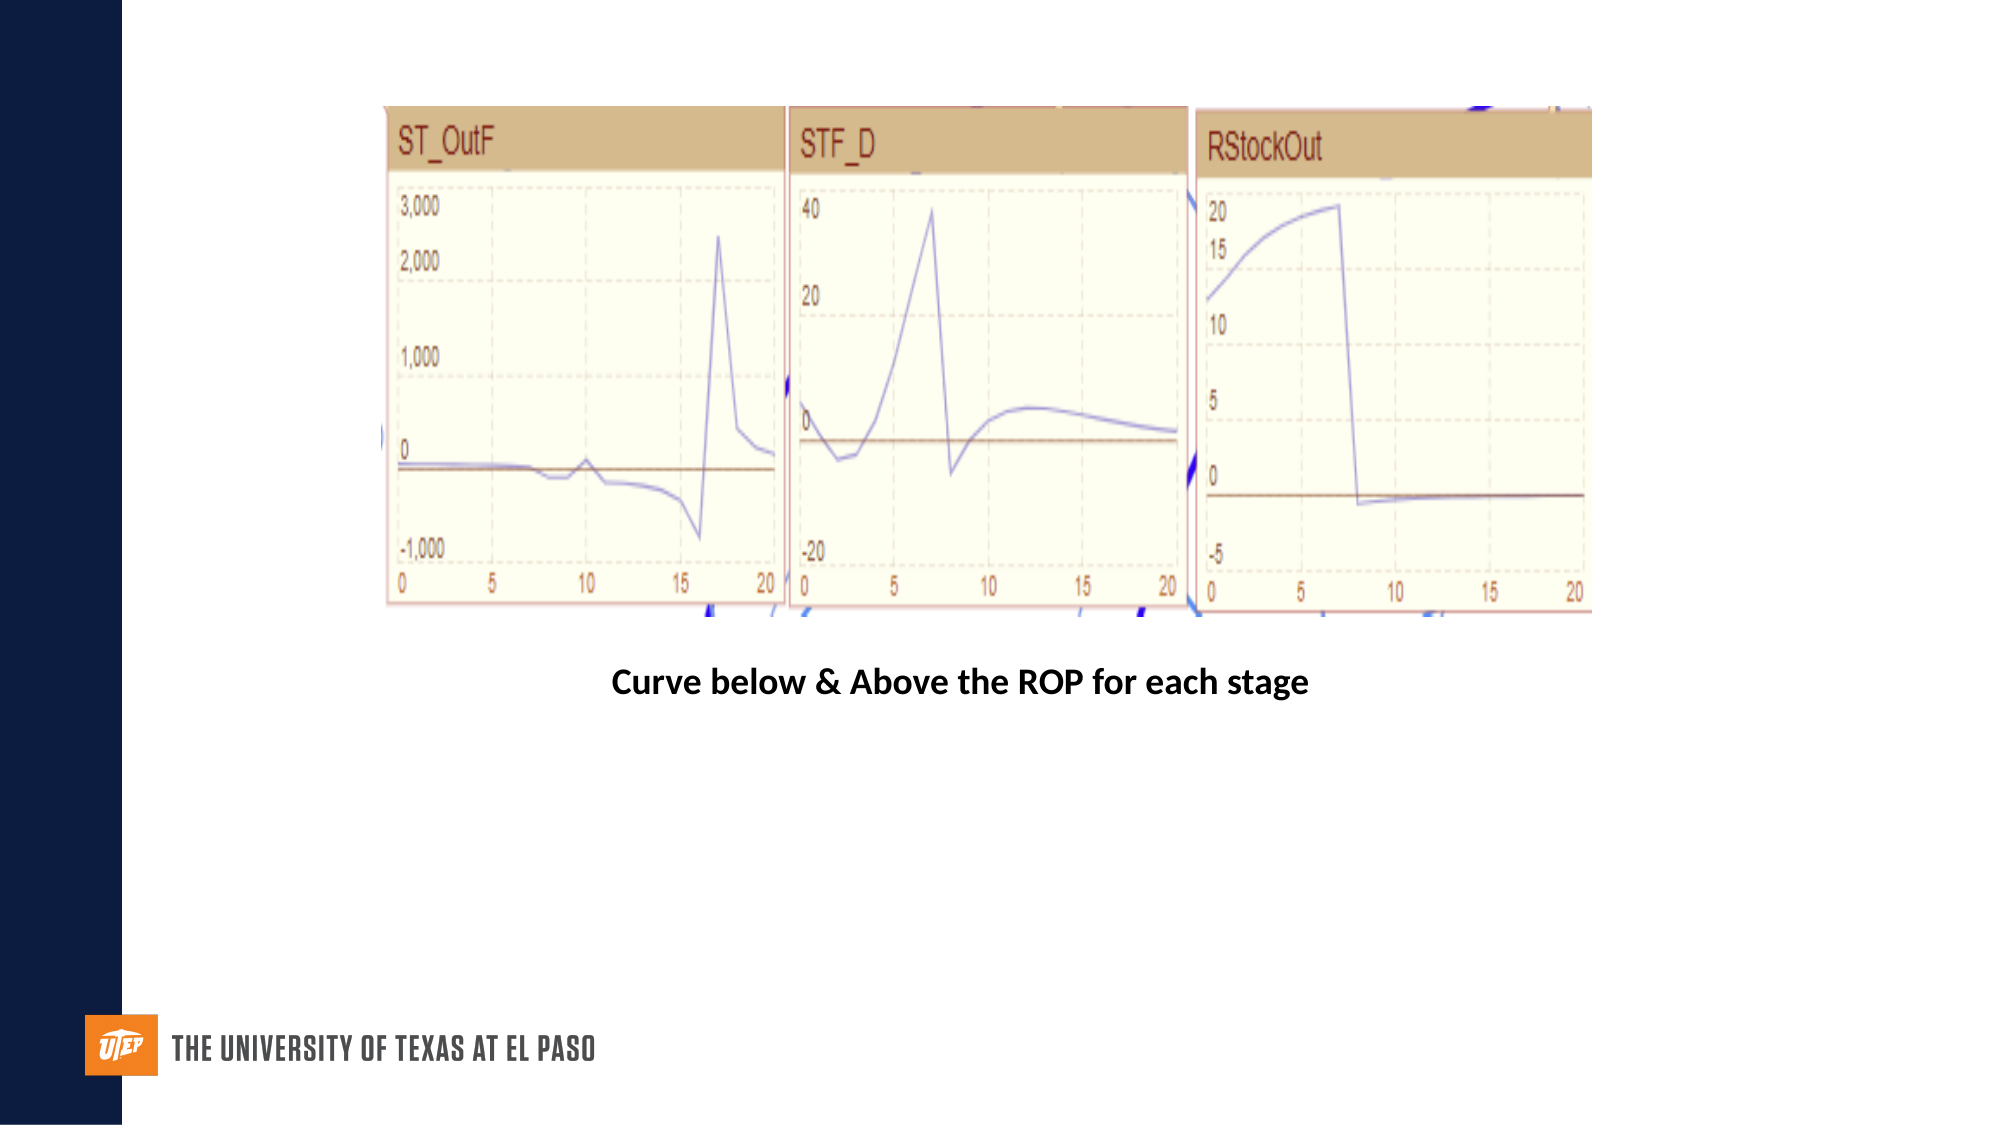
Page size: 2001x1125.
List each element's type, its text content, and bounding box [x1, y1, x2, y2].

picture [381, 106, 1592, 617]
text_box Curve below & Above the ROP for each stage [597, 649, 1326, 710]
picture [0, 0, 602, 1125]
